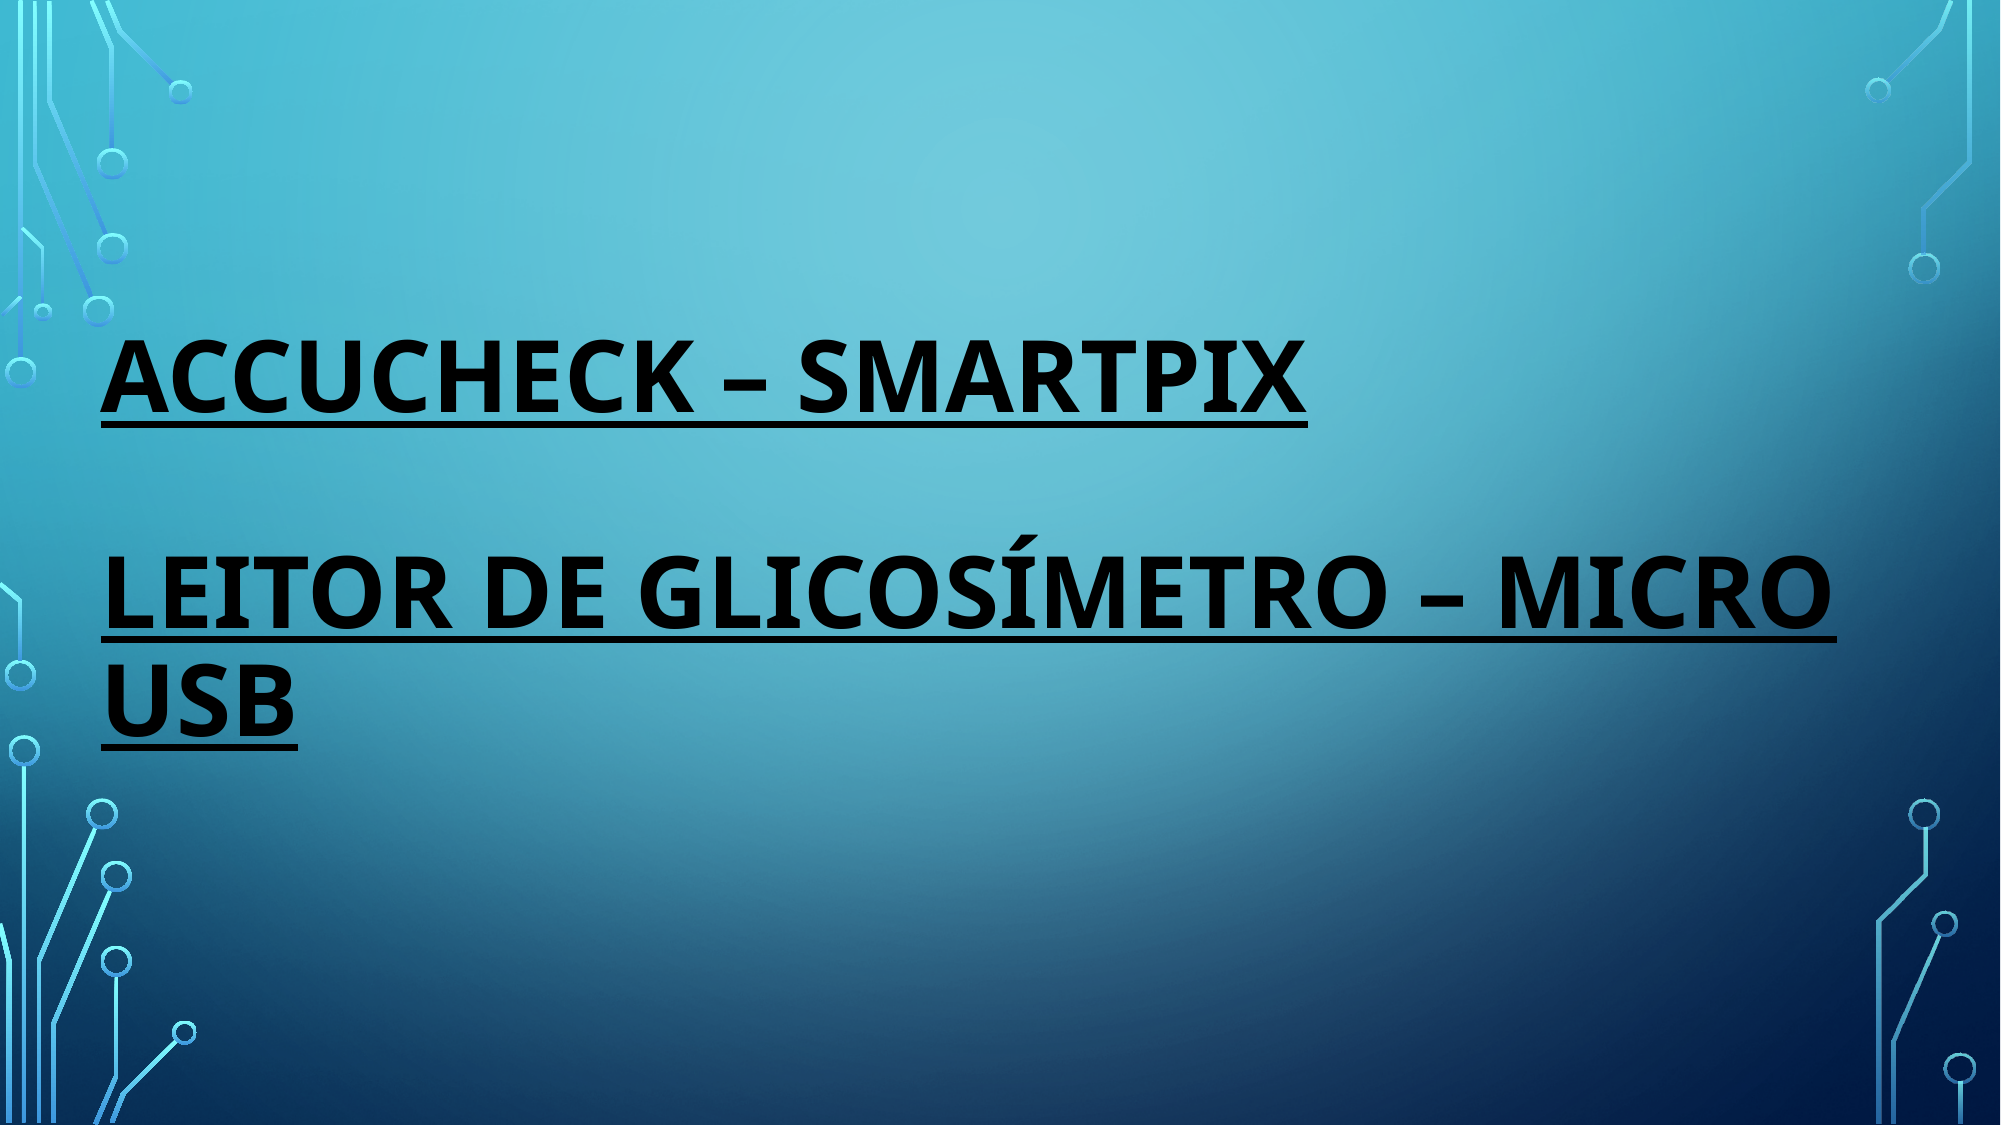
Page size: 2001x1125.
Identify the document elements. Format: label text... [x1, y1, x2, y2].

title Accucheck – smartpix leitor de glicosímetro – micro usb [85, 319, 1936, 846]
